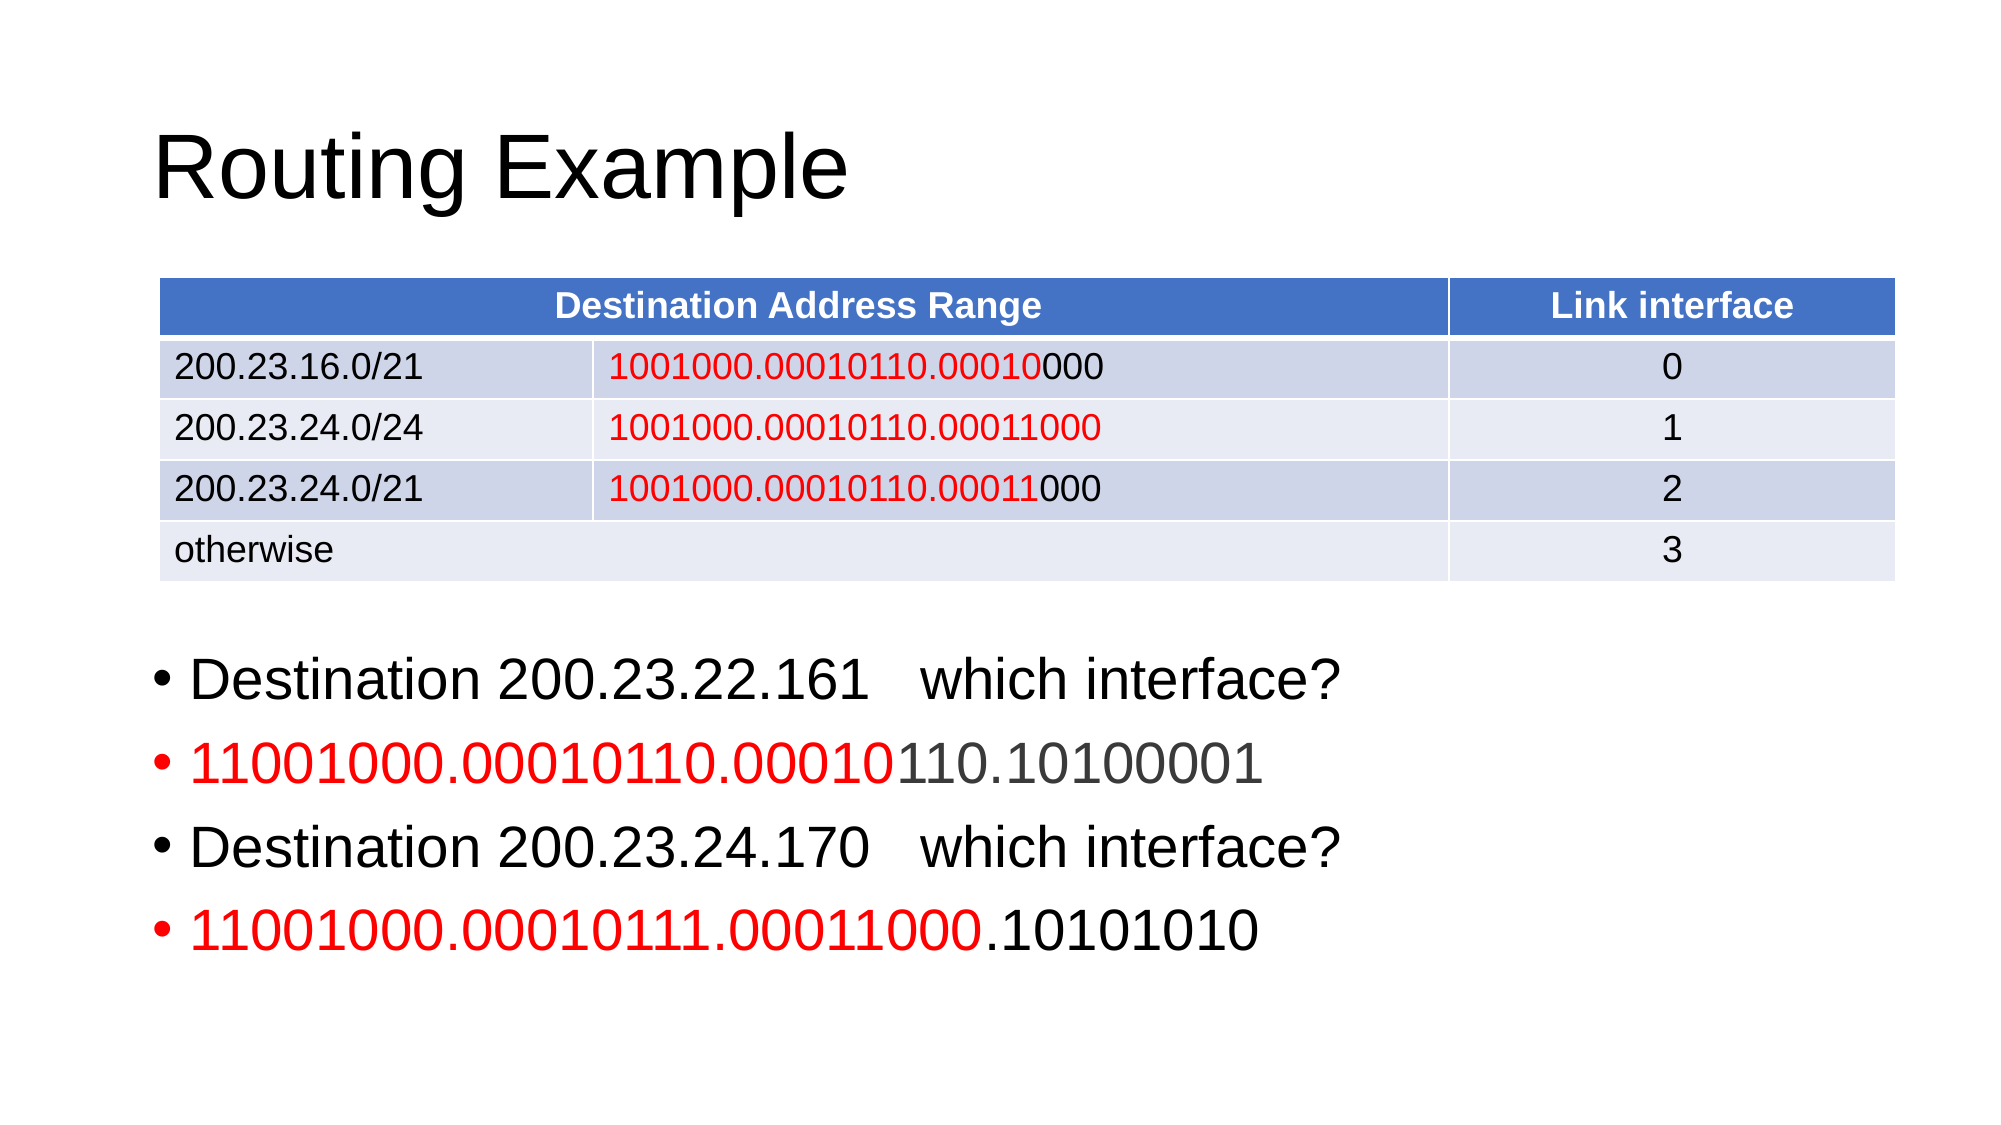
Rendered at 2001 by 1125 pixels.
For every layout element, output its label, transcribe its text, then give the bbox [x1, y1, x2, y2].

table_cell 200.23.24.0/24 [160, 400, 592, 459]
table_cell 200.23.24.0/21 [160, 461, 592, 520]
table_cell otherwise [160, 522, 1448, 581]
list Destination 200.23.22.161 which interface? 11001000.00010110.00010110.10100001 Destination 200.23.24.170 which interface? 11001000.00010111.00011000.10101010 [137, 299, 1863, 1014]
table_cell 1 [1450, 400, 1895, 459]
table_header Destination Address Range [160, 278, 1448, 335]
table_cell 1001000.00010110.00011000 [594, 461, 1448, 520]
table_cell 200.23.16.0/21 [160, 341, 592, 398]
table_cell 3 [1450, 522, 1895, 581]
table_cell 1001000.00010110.00010000 [594, 341, 1448, 398]
table_cell 0 [1450, 341, 1895, 398]
table_cell 1001000.00010110.00011000 [594, 400, 1448, 459]
table_cell 2 [1450, 461, 1895, 520]
table_header Link interface [1450, 278, 1895, 335]
title Routing Example [137, 59, 1863, 278]
